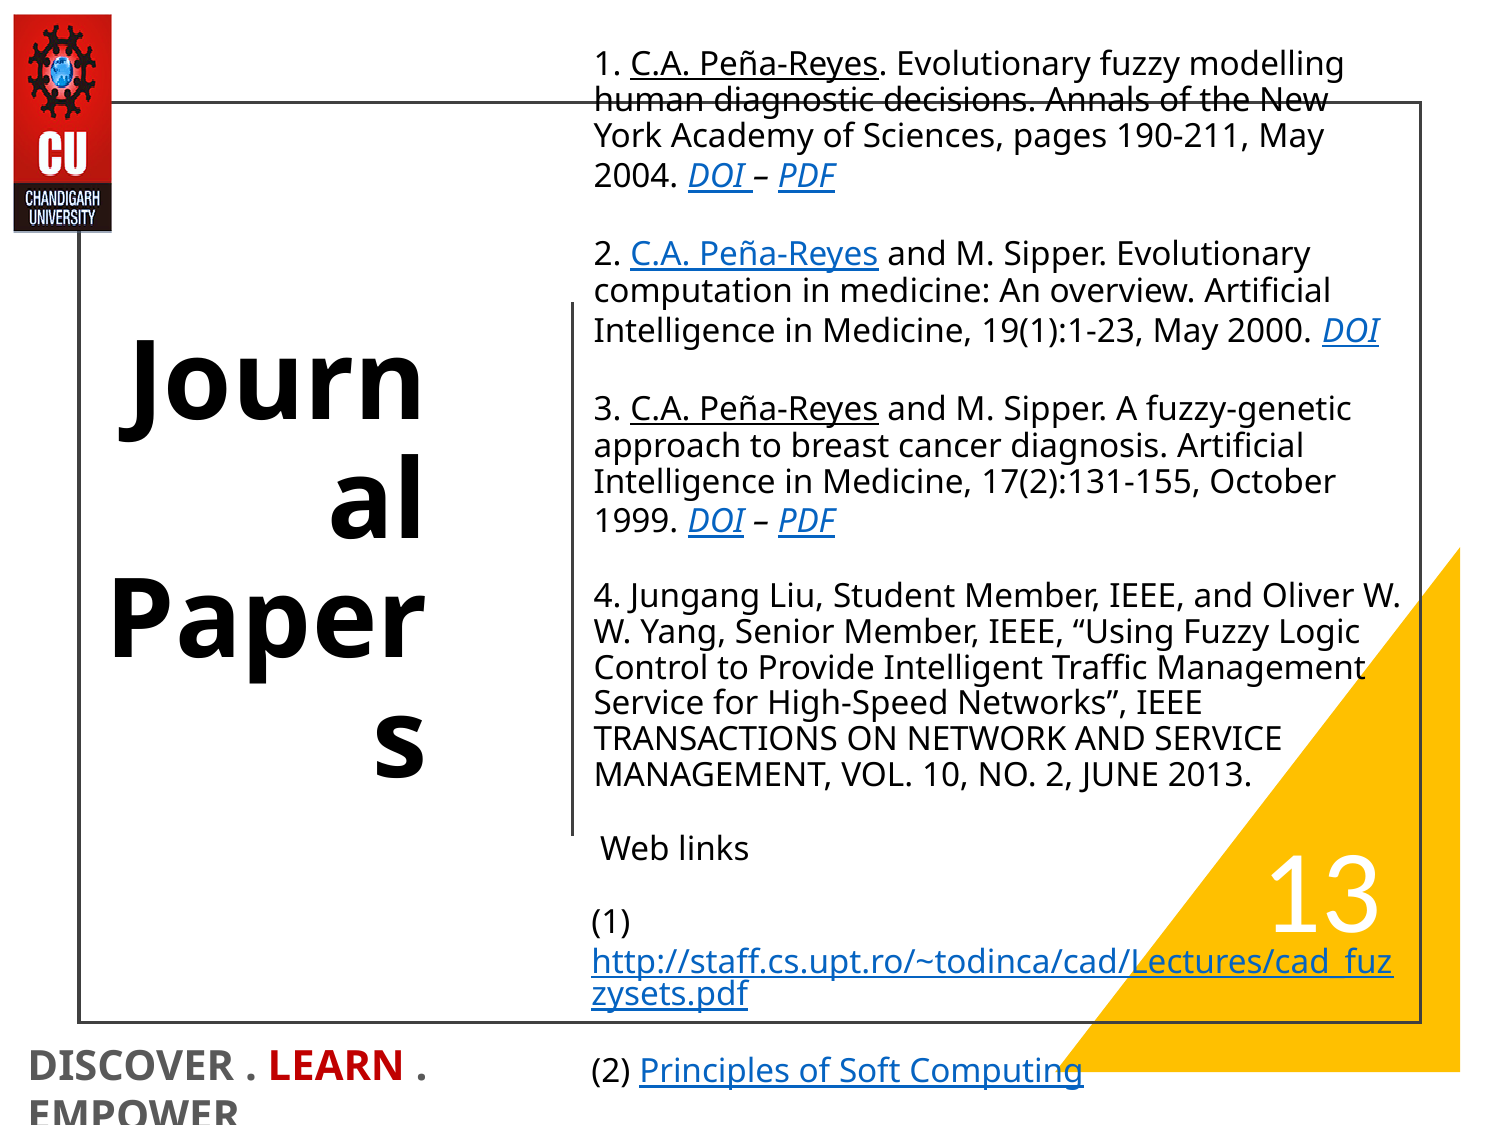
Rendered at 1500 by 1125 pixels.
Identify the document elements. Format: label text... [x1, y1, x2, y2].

text_box [78, 101, 1422, 1023]
text_box DISCOVER . LEARN . EMPOWER [12, 1031, 654, 1125]
text_box [0, 0, 1500, 1125]
text_box [1419, 544, 1462, 1074]
slide_number 13 [1191, 802, 1398, 968]
list 1. C.A. Peña-Reyes. Evolutionary fuzzy modelling human diagnostic decisions. Annals of the New York Academy of Sciences, pages 190-211, May 2004. DOI – PDF 2. C.A. Peña-Reyes and M. Sipper. Evolutionary computation in medicine: An overview. Artificial Intelligence in Medicine, 19(1):1-23, May 2000. DOI 3. C.A. Peña-Reyes and M. Sipper. A fuzzy-genetic approach to breast cancer diagnosis. Artificial Intelligence in Medicine, 17(2):131-155, October 1999. DOI – PDF 4. Jungang Liu, Student Member, IEEE, and Oliver W. W. Yang, Senior Member, IEEE, “Using Fuzzy Logic Control to Provide Intelligent Traffic Management Service for High-Speed Networks”, IEEE TRANSACTIONS ON NETWORK AND SERVICE MANAGEMENT, VOL. 10, NO. 2, JUNE 2013. Web links (1) http://staff.cs.upt.ro/~todinca/cad/Lectures/cad_fuzzysets.pdf (2) Principles of Soft Computing [576, 172, 1419, 1075]
title Journal Papers [75, 195, 443, 930]
picture [1, 3, 125, 238]
